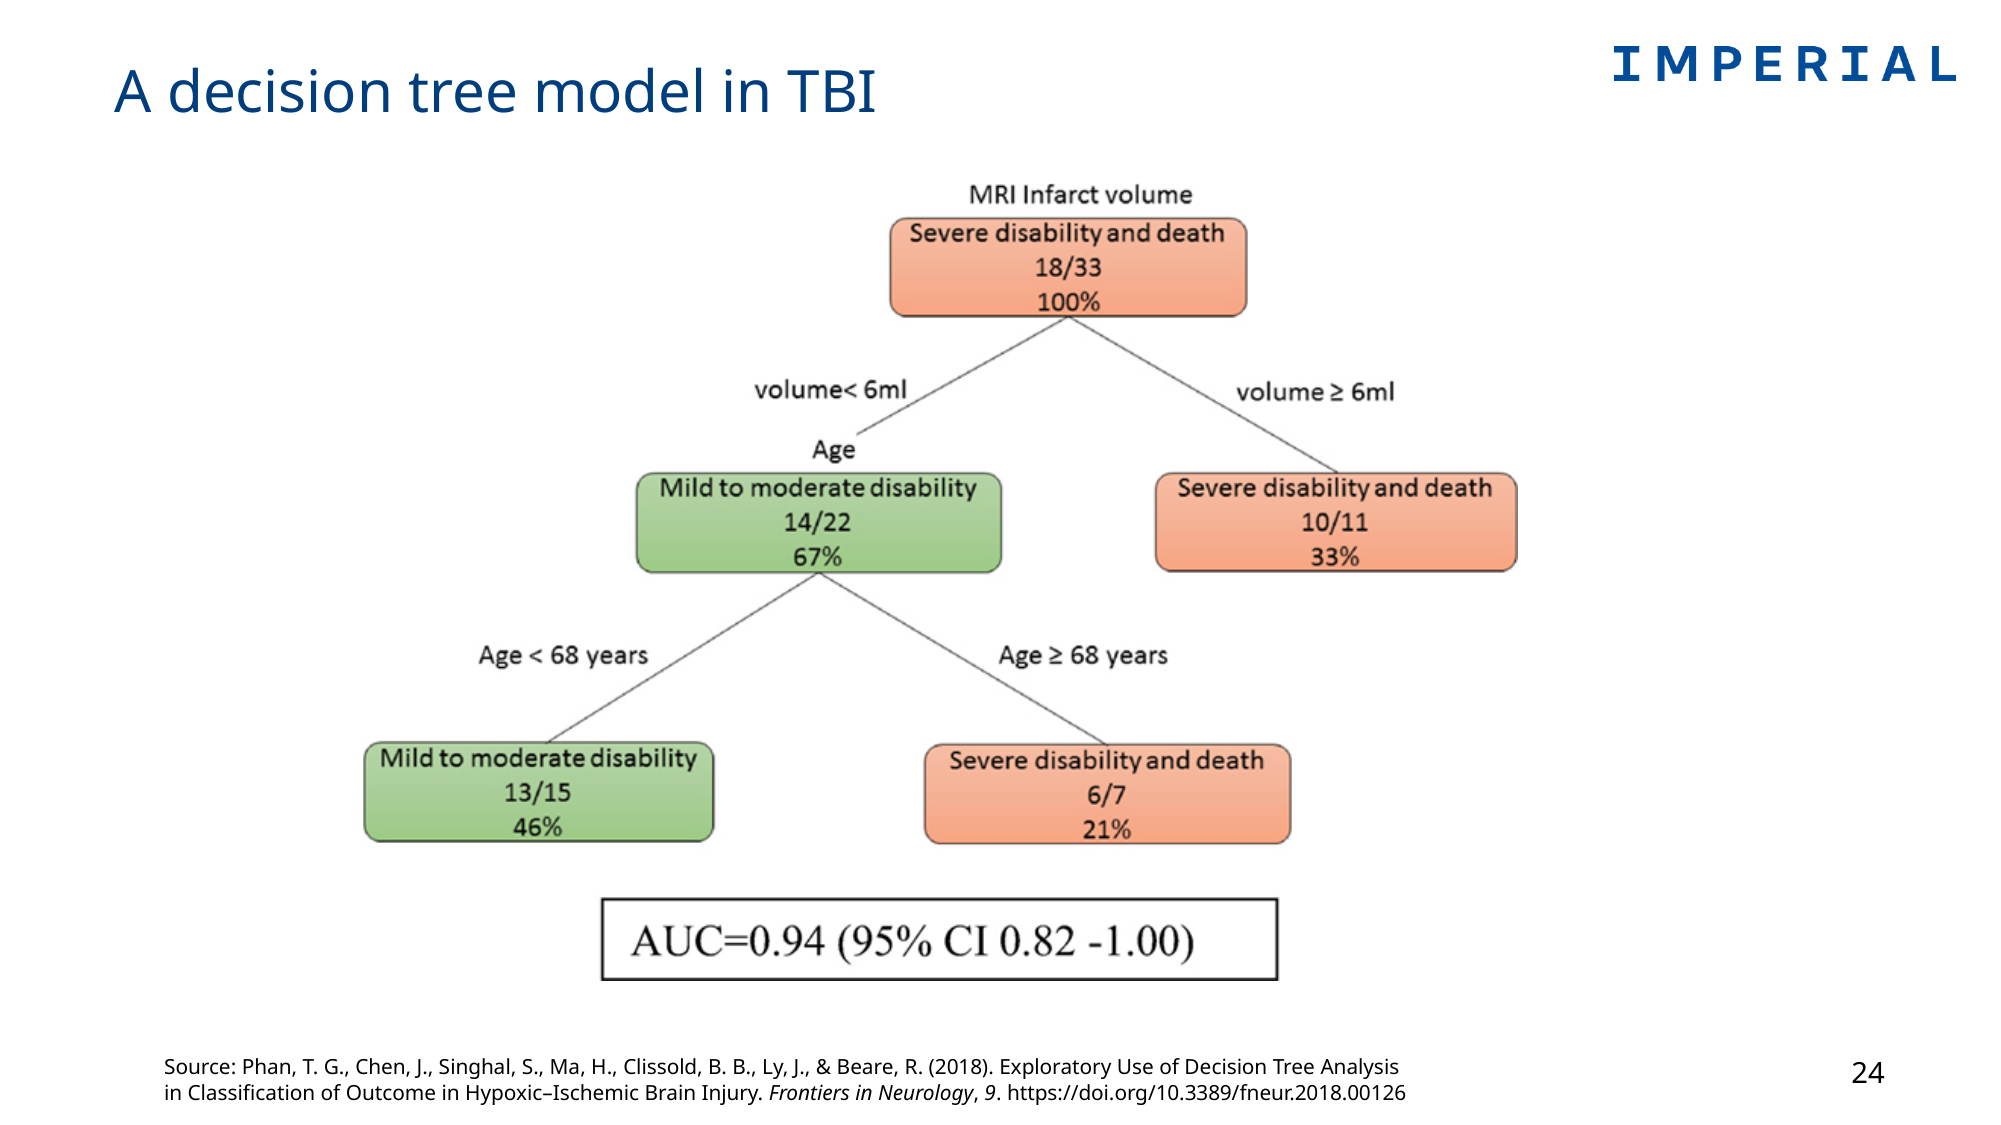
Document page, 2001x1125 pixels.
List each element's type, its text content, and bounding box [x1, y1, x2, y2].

slide_number 24 [1433, 1046, 1901, 1103]
title A decision tree model in TBI [99, 0, 1900, 184]
text_box Source: Phan, T. G., Chen, J., Singhal, S., Ma, H., Clissold, B. B., Ly, J., & Beare, R. (2018). Exploratory Use of Decision Tree Analysis in Classification of Outcome in Hypoxic–Ischemic Brain Injury. Frontiers in Neurology, 9. https://doi.org/10.3389/fneur.2018.00126 [149, 1046, 1422, 1112]
picture [1900, 46, 1956, 81]
picture [361, 182, 1518, 981]
